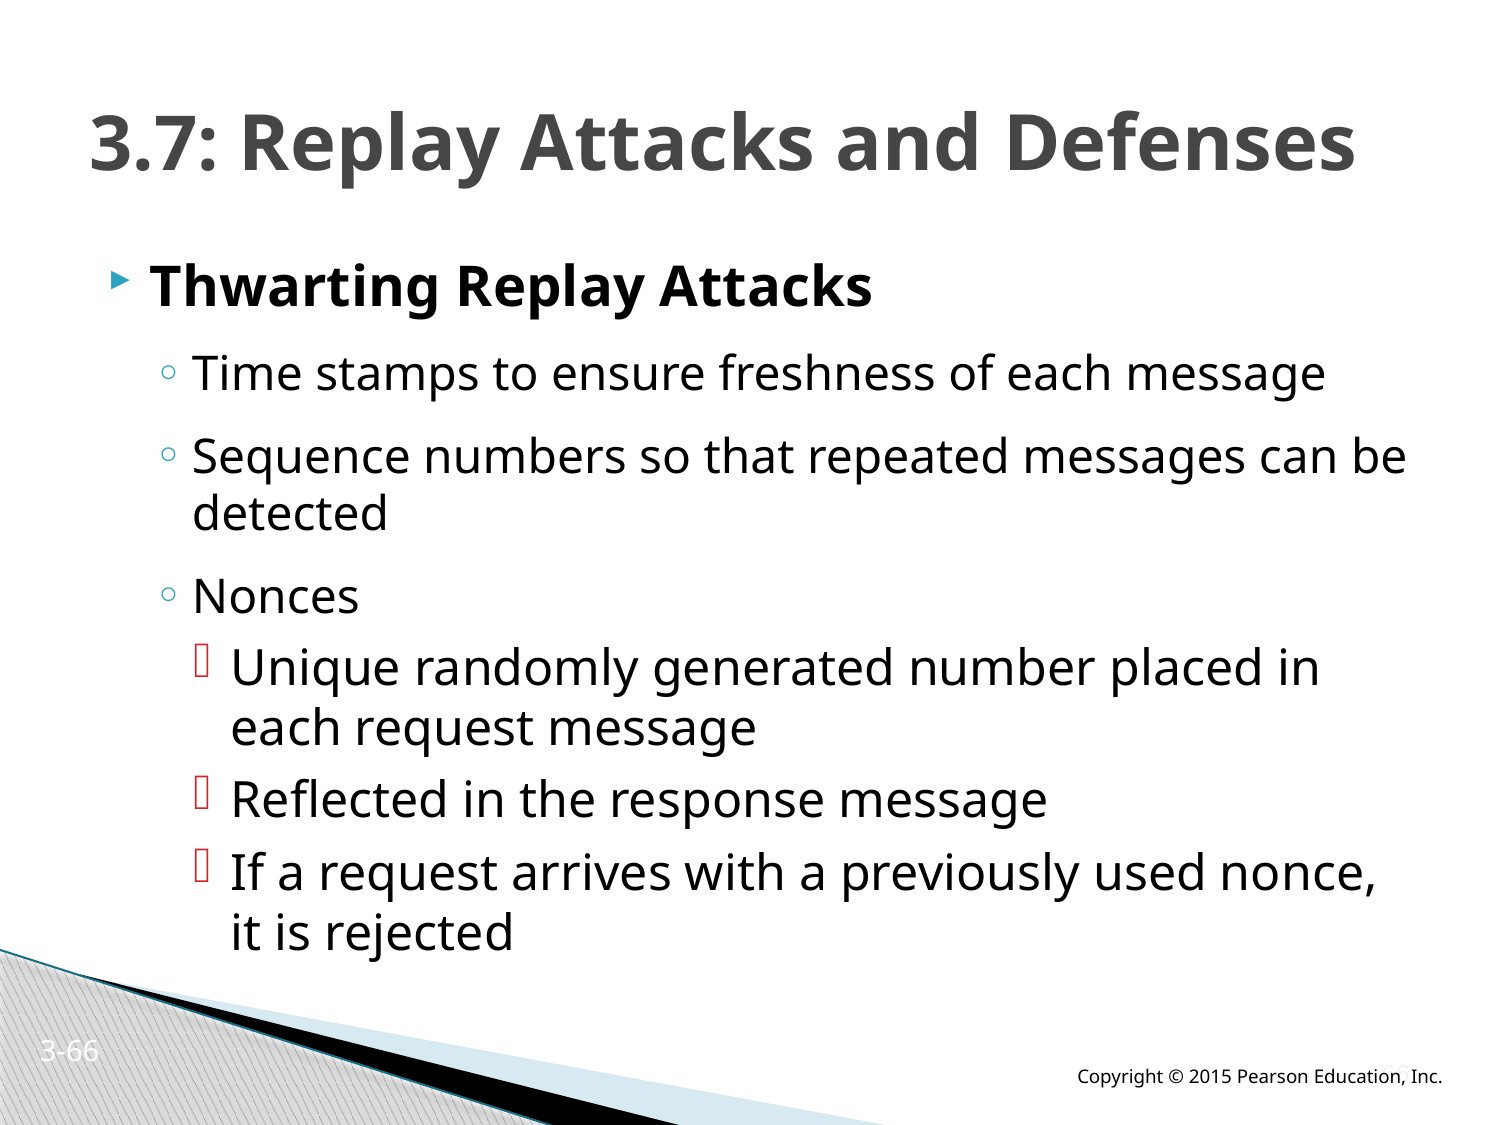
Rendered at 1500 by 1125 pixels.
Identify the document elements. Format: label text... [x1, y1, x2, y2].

slide_number 3-65 [24, 1025, 200, 1088]
title 3.7: Replay Attacks and Defenses [75, 45, 1425, 233]
list Thwarting Replay Attacks Time stamps to ensure freshness of each message Sequence numbers so that repeated messages can be detected Nonces Unique randomly generated number placed in each request message Reflected in the response message If a request arrives with a previously used nonce, it is rejected [75, 242, 1425, 986]
